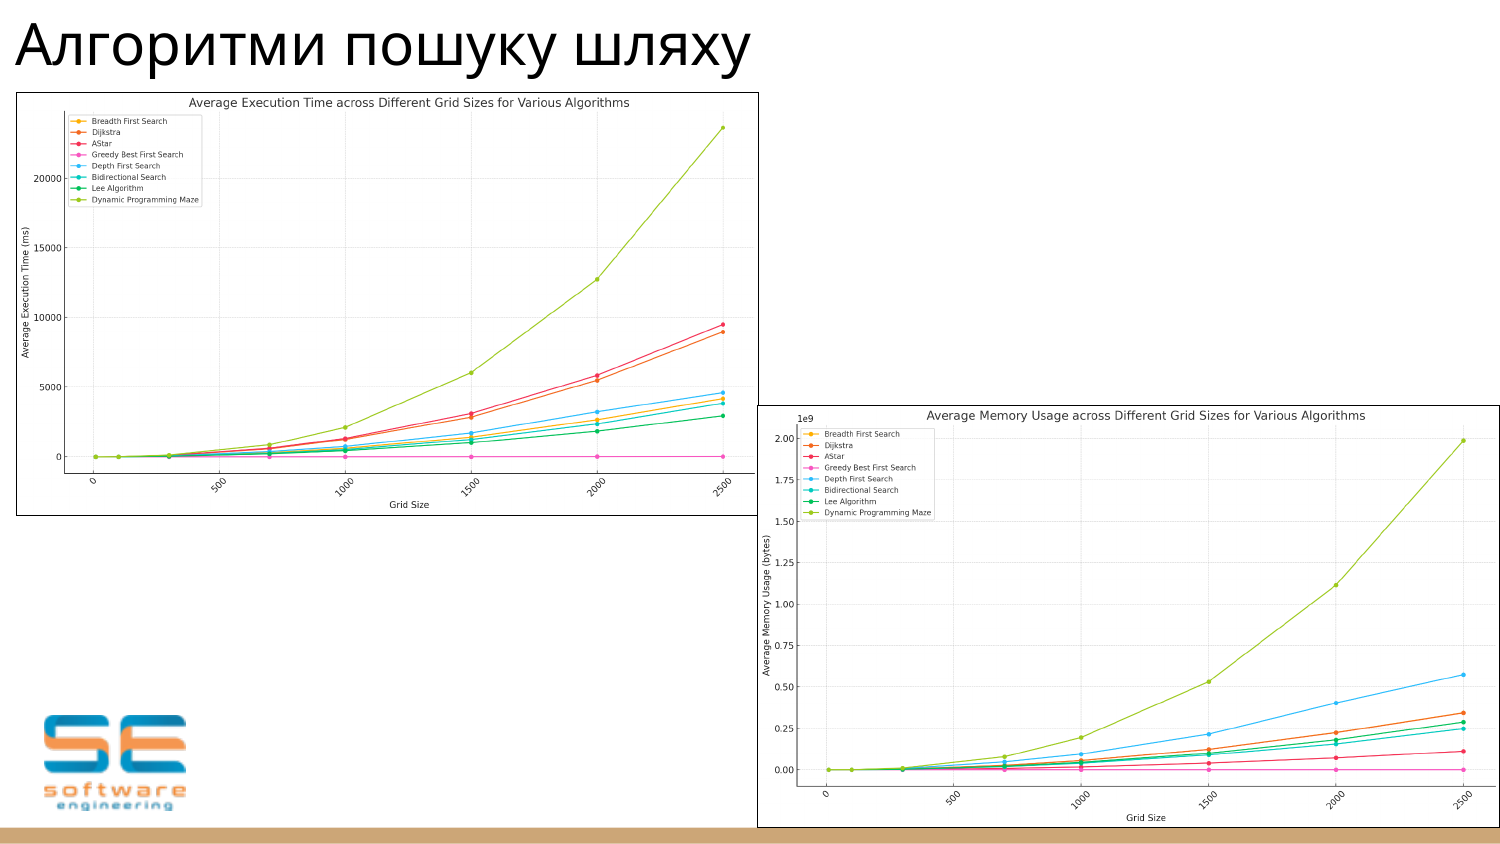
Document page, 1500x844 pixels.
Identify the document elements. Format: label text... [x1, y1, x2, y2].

picture [43, 714, 186, 811]
picture [16, 92, 1500, 828]
title Алгоритми пошуку шляху [0, 0, 1500, 93]
